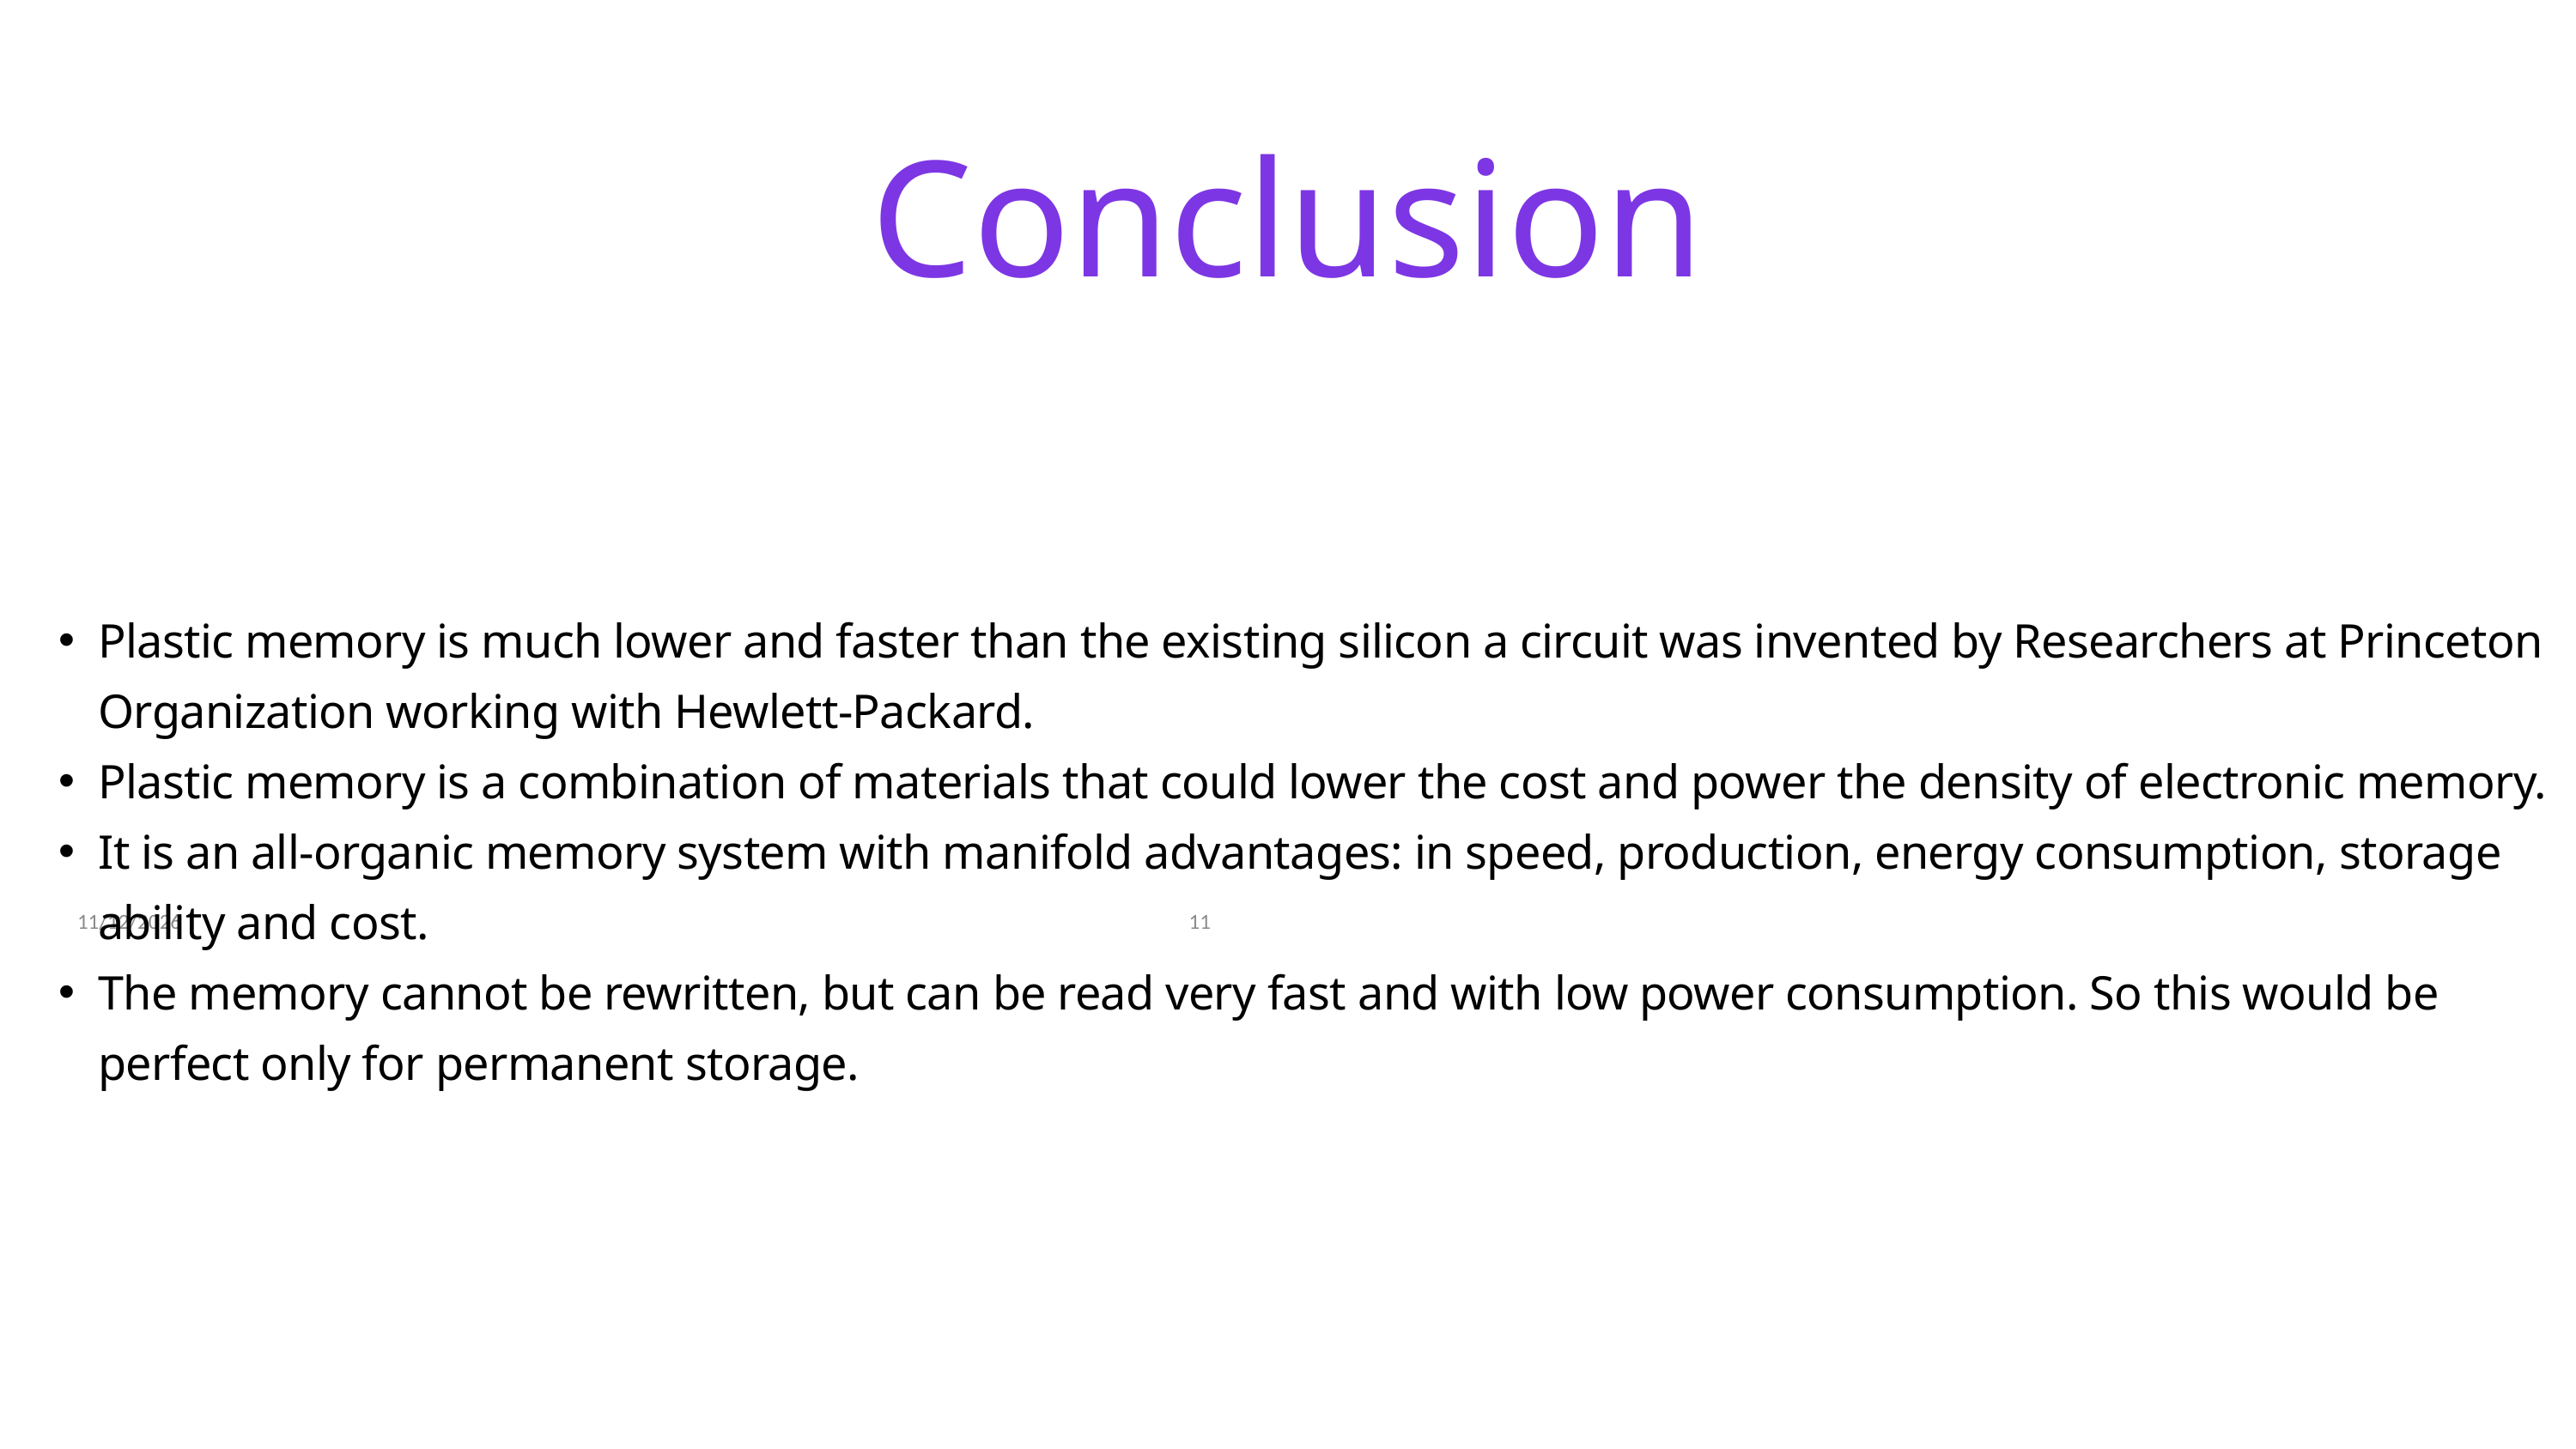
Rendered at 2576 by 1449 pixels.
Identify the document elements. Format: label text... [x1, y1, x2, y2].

text_box Conclusion [832, 83, 1743, 309]
text_box Plastic memory is much lower and faster than the existing silicon a circuit was invented by Researchers at Princeton Organization working with Hewlett-Packard. Plastic memory is a combination of materials that could lower the cost and power the density of electronic memory. It is an all-organic memory system with manifold advantages: in speed, production, energy consumption, storage ability and cost. The memory cannot be rewritten, but can be read very fast and with low power consumption. So this would be perfect only for permanent storage. [19, 597, 2576, 1090]
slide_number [64, 894, 365, 947]
slide_number 11 [922, 894, 1224, 947]
